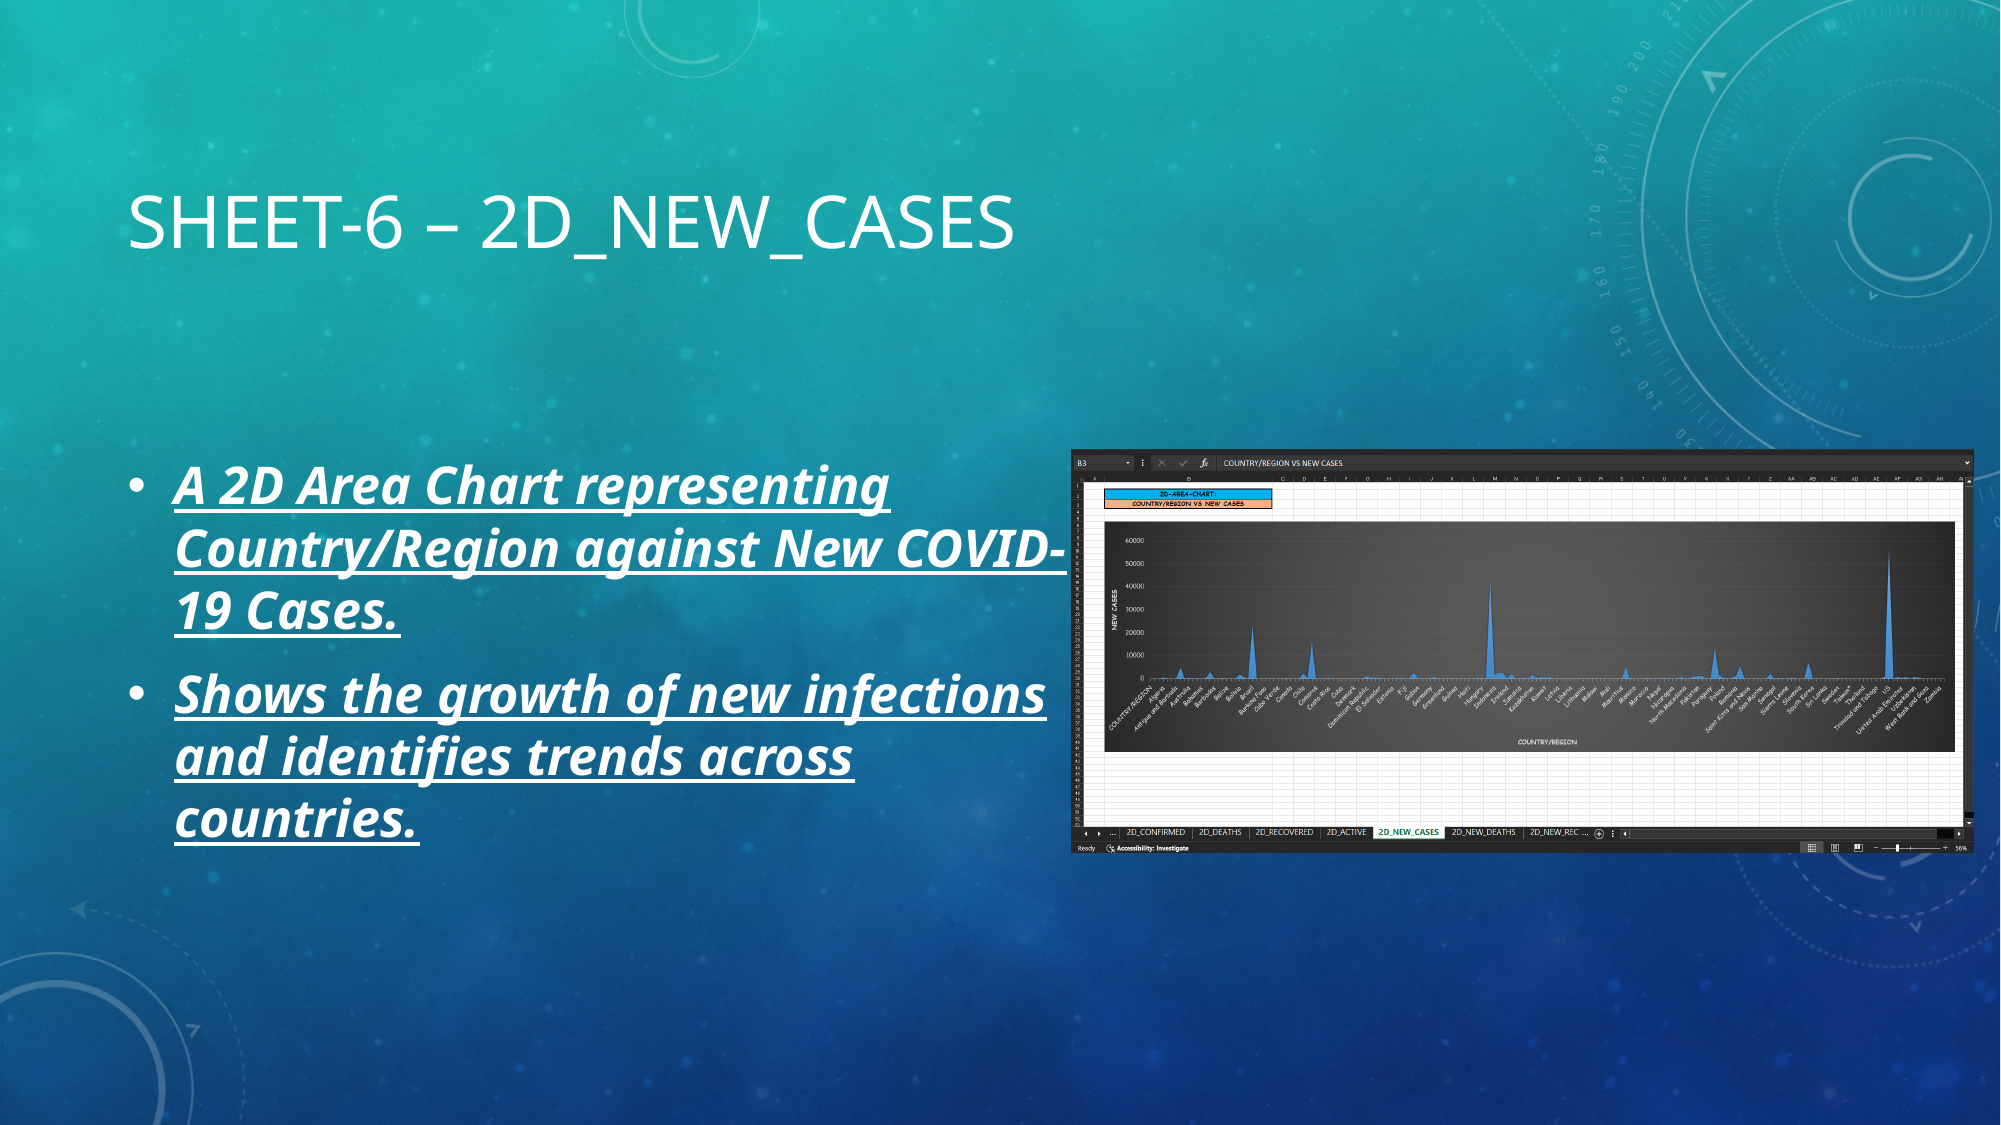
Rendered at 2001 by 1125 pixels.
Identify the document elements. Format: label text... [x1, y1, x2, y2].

list A 2D Area Chart representing Country/Region against New COVID-19 Cases. Shows the growth of new infections and identifies trends across countries. [112, 351, 1100, 950]
title SHEET-6 – 2d_new_cases [112, 99, 1775, 339]
picture [0, 0, 2001, 1125]
